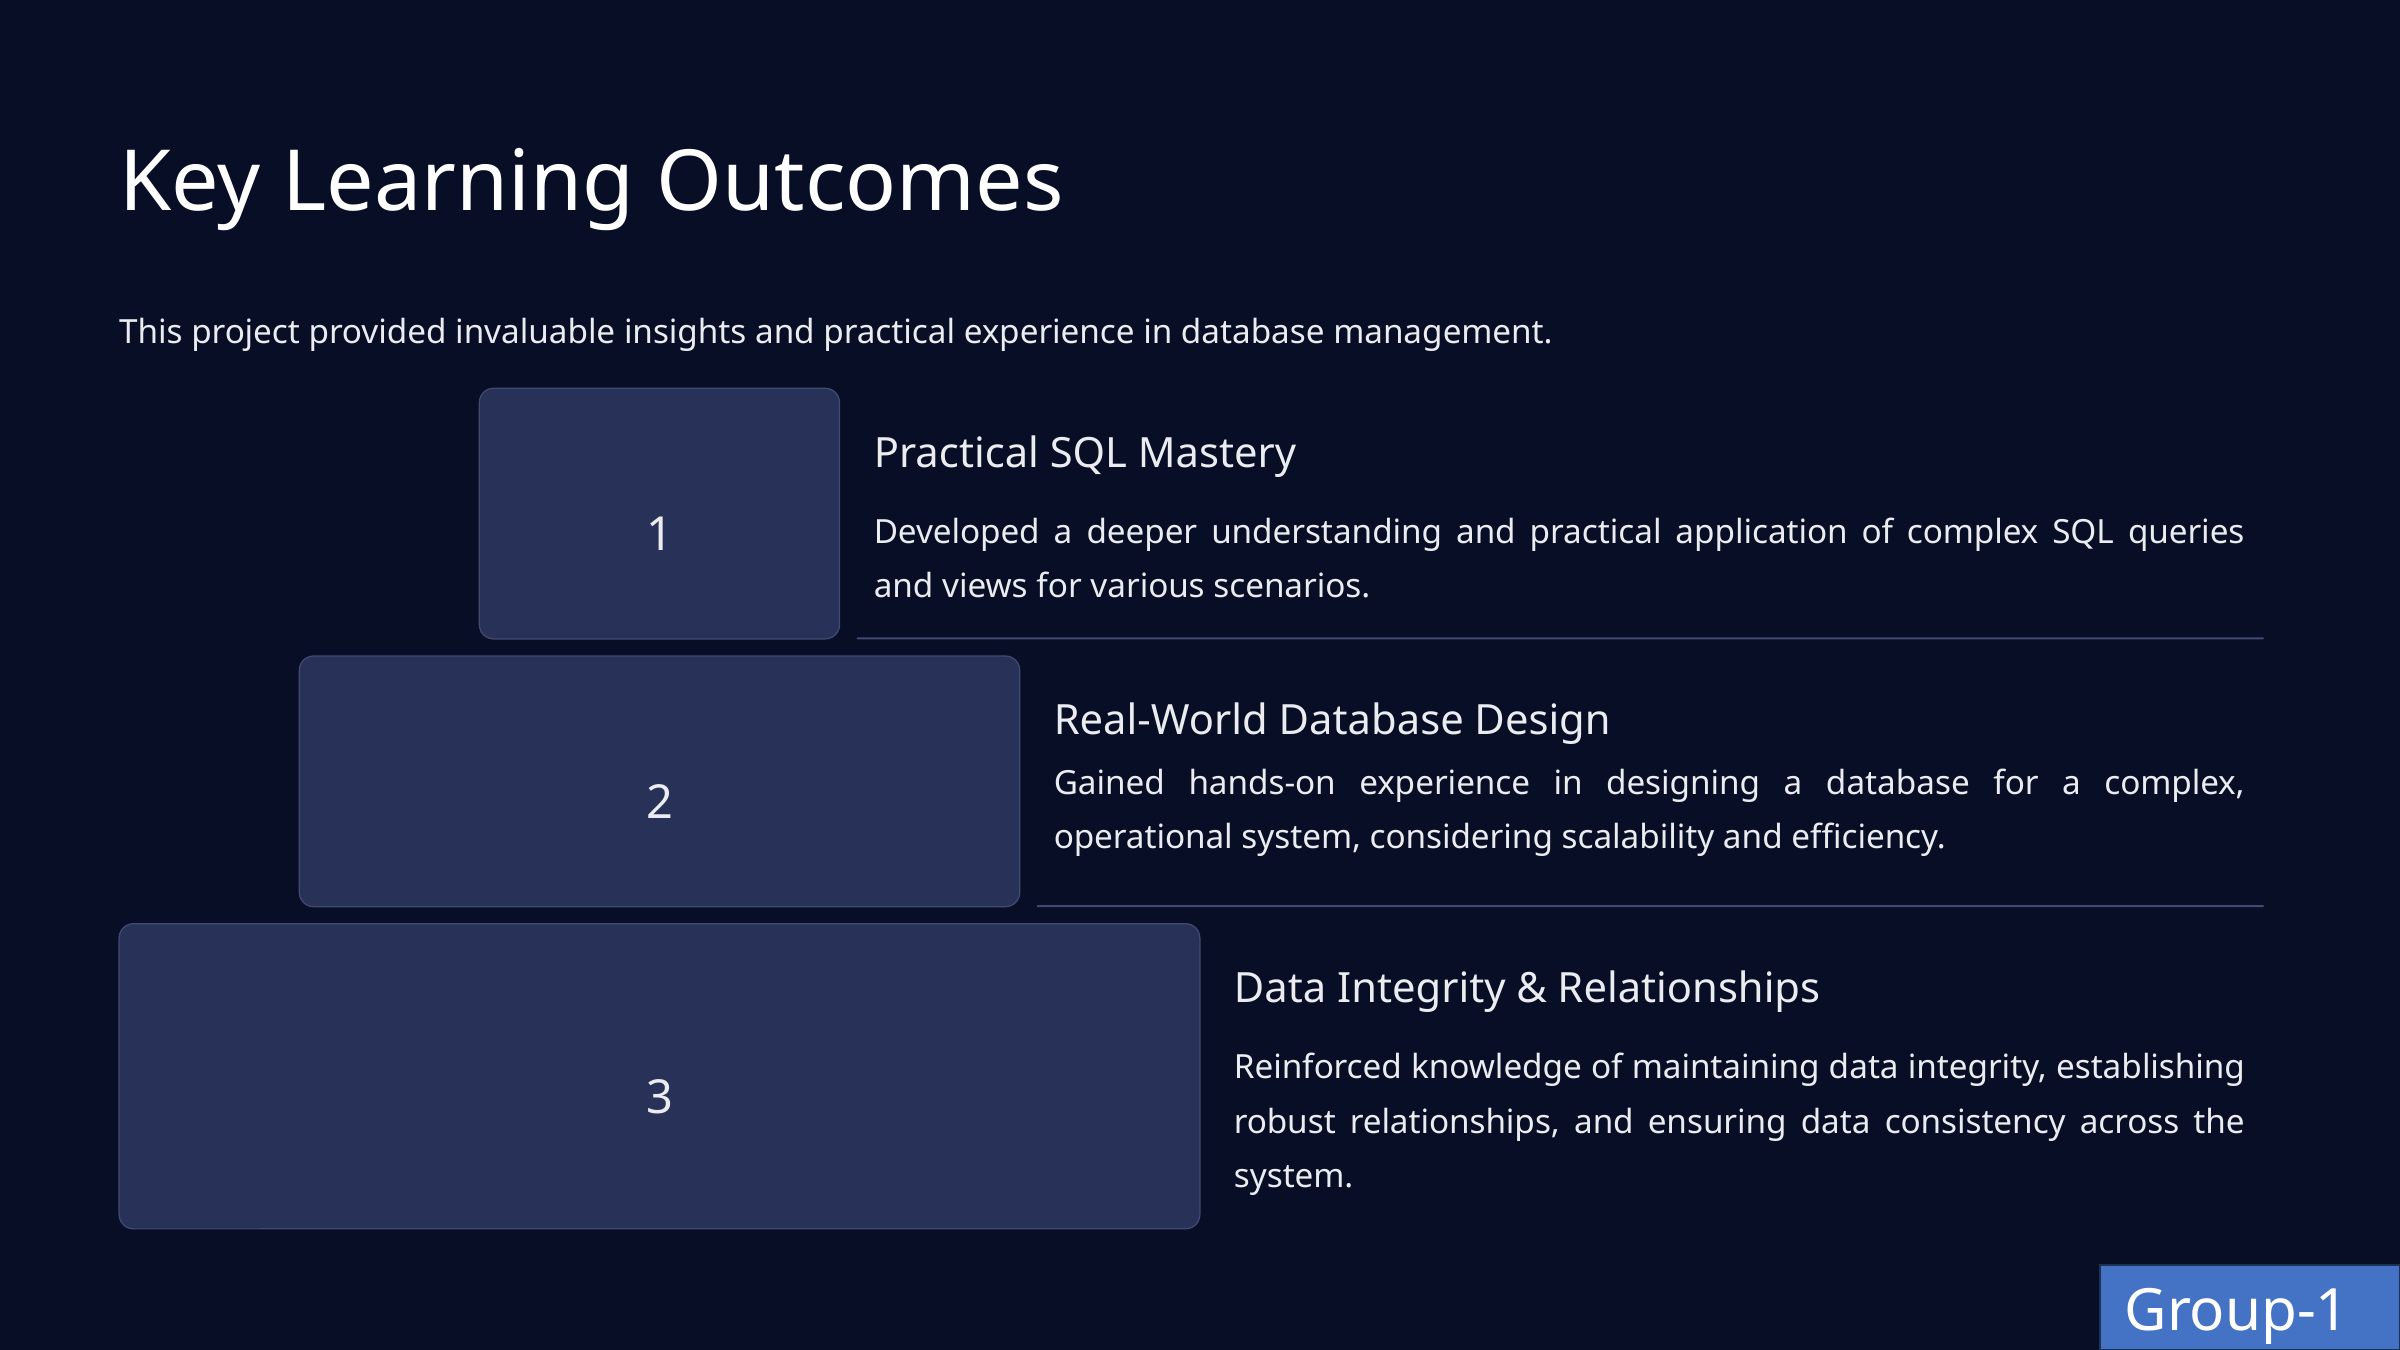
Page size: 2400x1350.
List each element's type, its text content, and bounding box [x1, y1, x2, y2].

text_box Developed a deeper understanding and practical application of complex SQL queries and views for various scenarios. [873, 496, 2247, 605]
text_box Practical SQL Mastery [873, 422, 1326, 476]
text_box Group-1 [2109, 1265, 2400, 1350]
text_box [119, 923, 1200, 1229]
text_box Data Integrity & Relationships [1234, 957, 1848, 1011]
text_box [299, 655, 1020, 907]
text_box [2099, 1264, 2400, 1350]
text_box [479, 388, 840, 639]
text_box 3 [635, 1046, 684, 1107]
text_box This project provided invaluable insights and practical experience in database management. [119, 295, 2281, 350]
text_box Gained hands-on experience in designing a database for a complex, operational system, considering scalability and efficiency. [1053, 746, 2247, 856]
text_box Real-World Database Design [1053, 690, 1636, 744]
text_box 2 [635, 751, 684, 812]
text_box Key Learning Outcomes [119, 120, 1095, 228]
text_box Reinforced knowledge of maintaining data integrity, establishing robust relationships, and ensuring data consistency across the system. [1234, 1031, 2247, 1195]
text_box 1 [635, 483, 684, 544]
